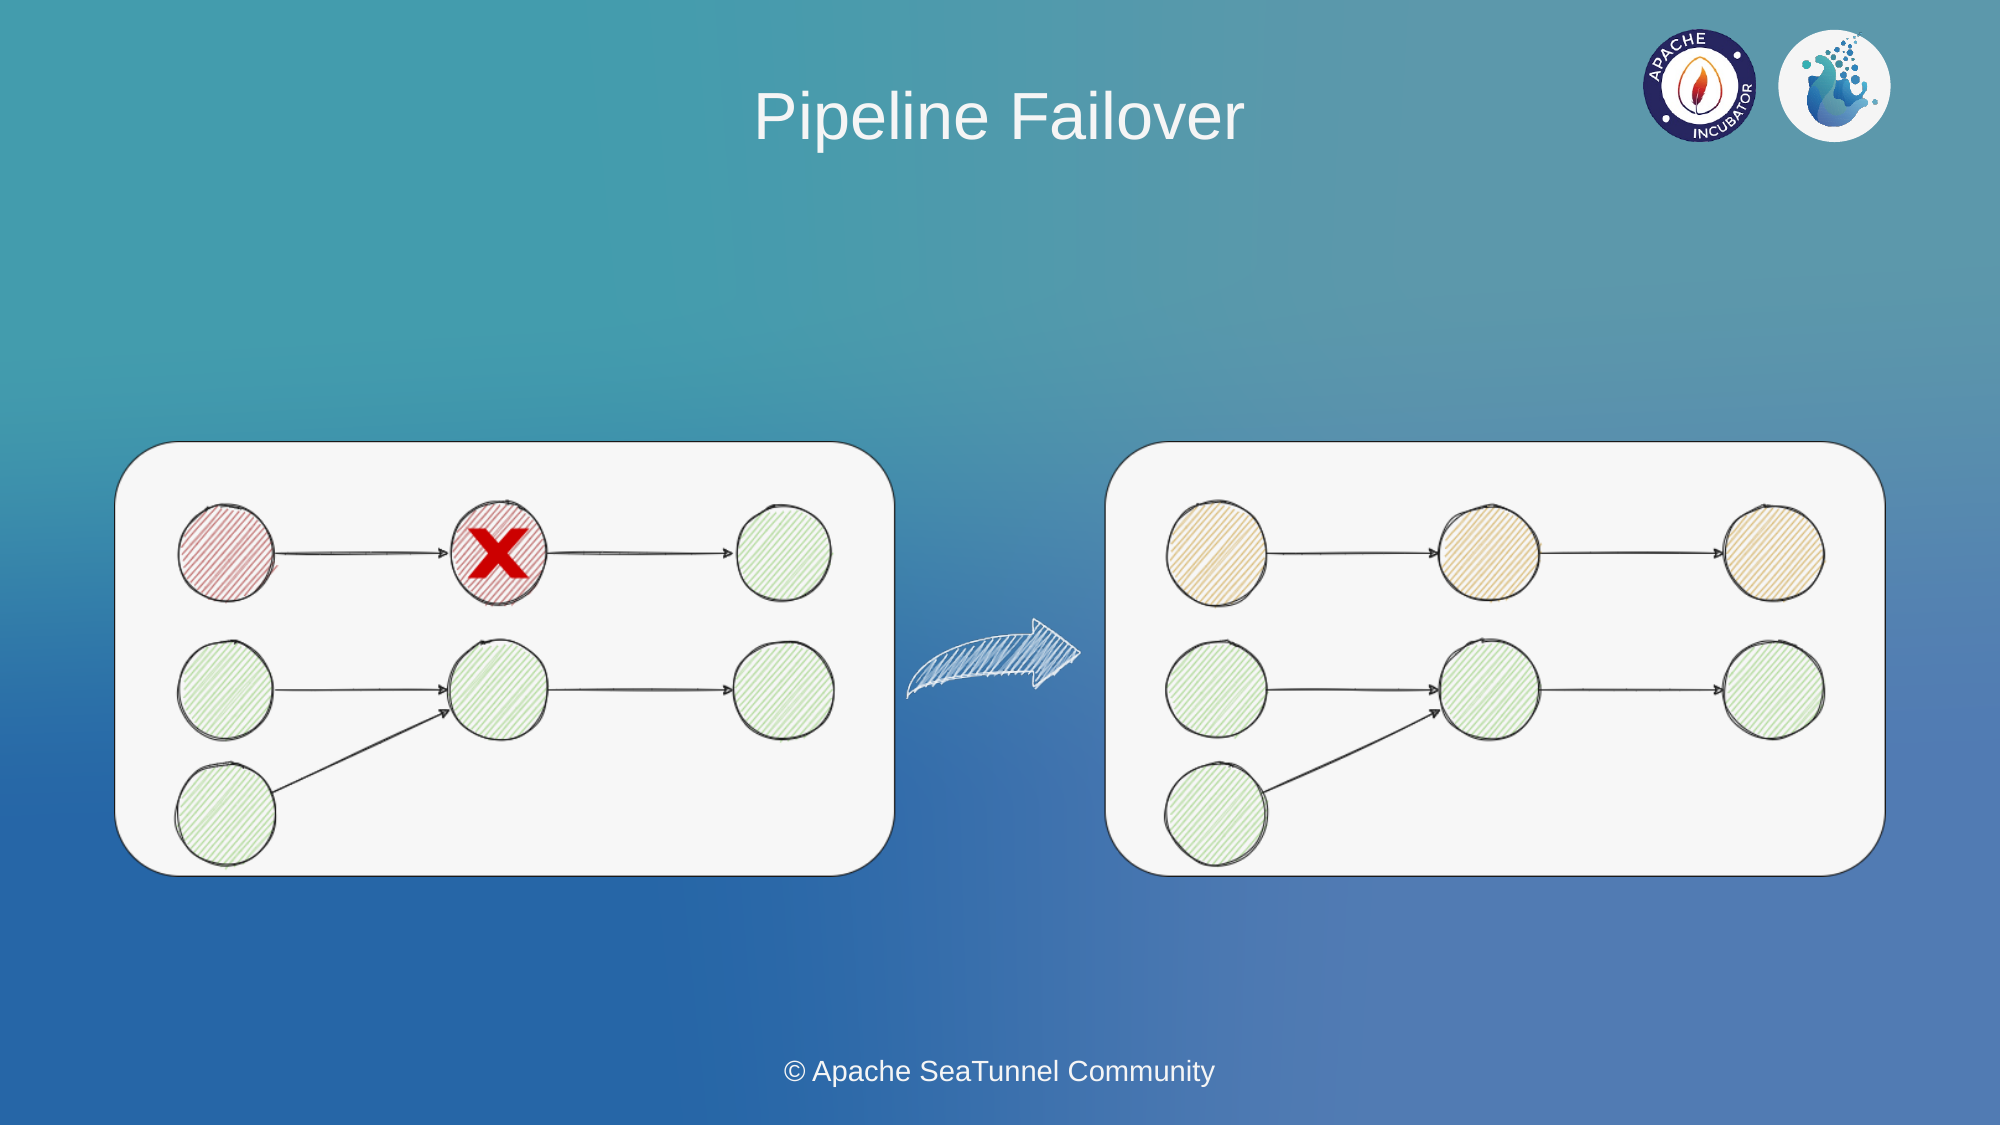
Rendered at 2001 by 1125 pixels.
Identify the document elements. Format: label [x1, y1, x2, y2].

picture [114, 441, 1886, 877]
text_box [0, 0, 2000, 1125]
